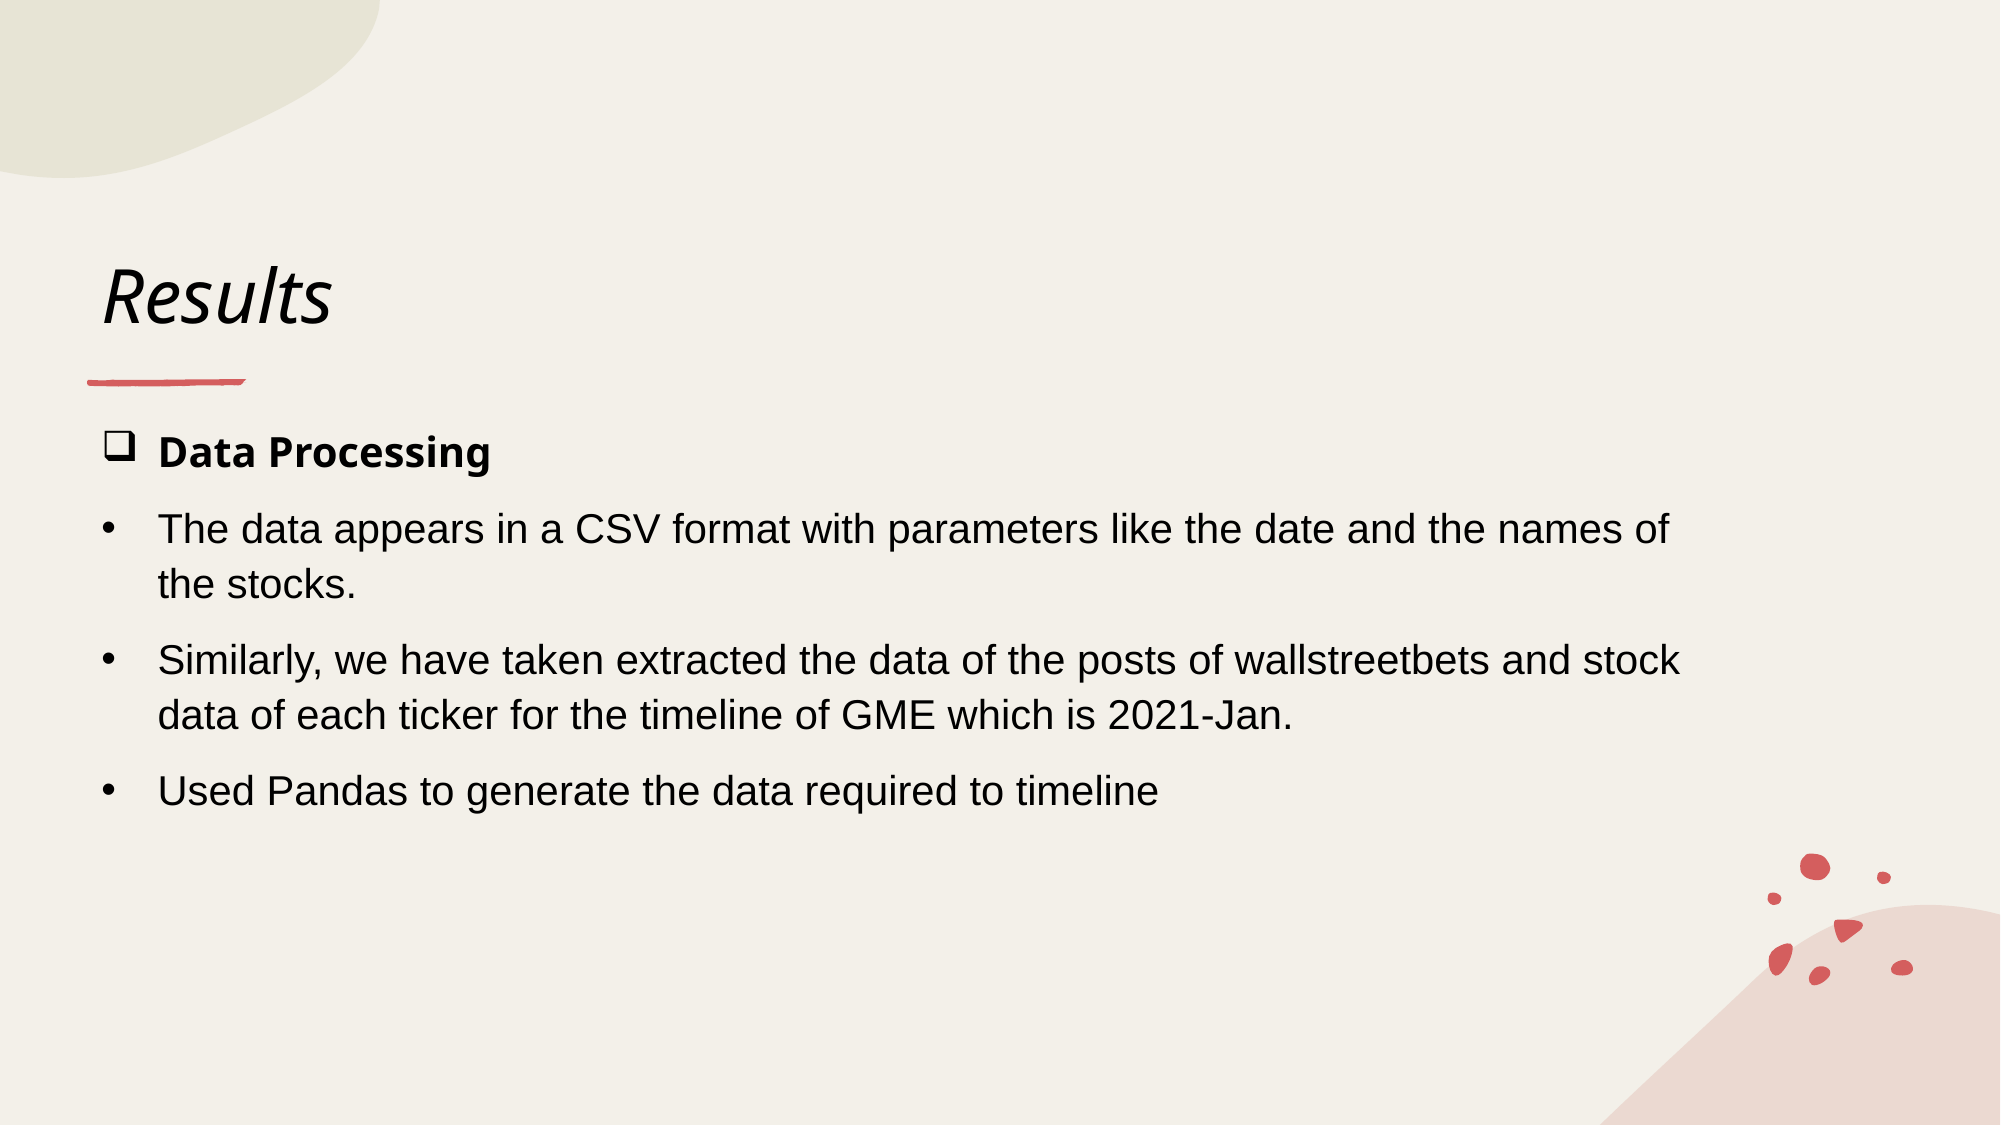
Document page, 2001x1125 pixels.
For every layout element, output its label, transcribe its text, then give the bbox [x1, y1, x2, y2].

list Data Processing The data appears in a CSV format with parameters like the date and the names of the stocks. Similarly, we have taken extracted the data of the posts of wallstreetbets and stock data of each ticker for the timeline of GME which is 2021-Jan. Used Pandas to generate the data required to timeline [86, 413, 1740, 996]
title Results [86, 129, 1740, 347]
